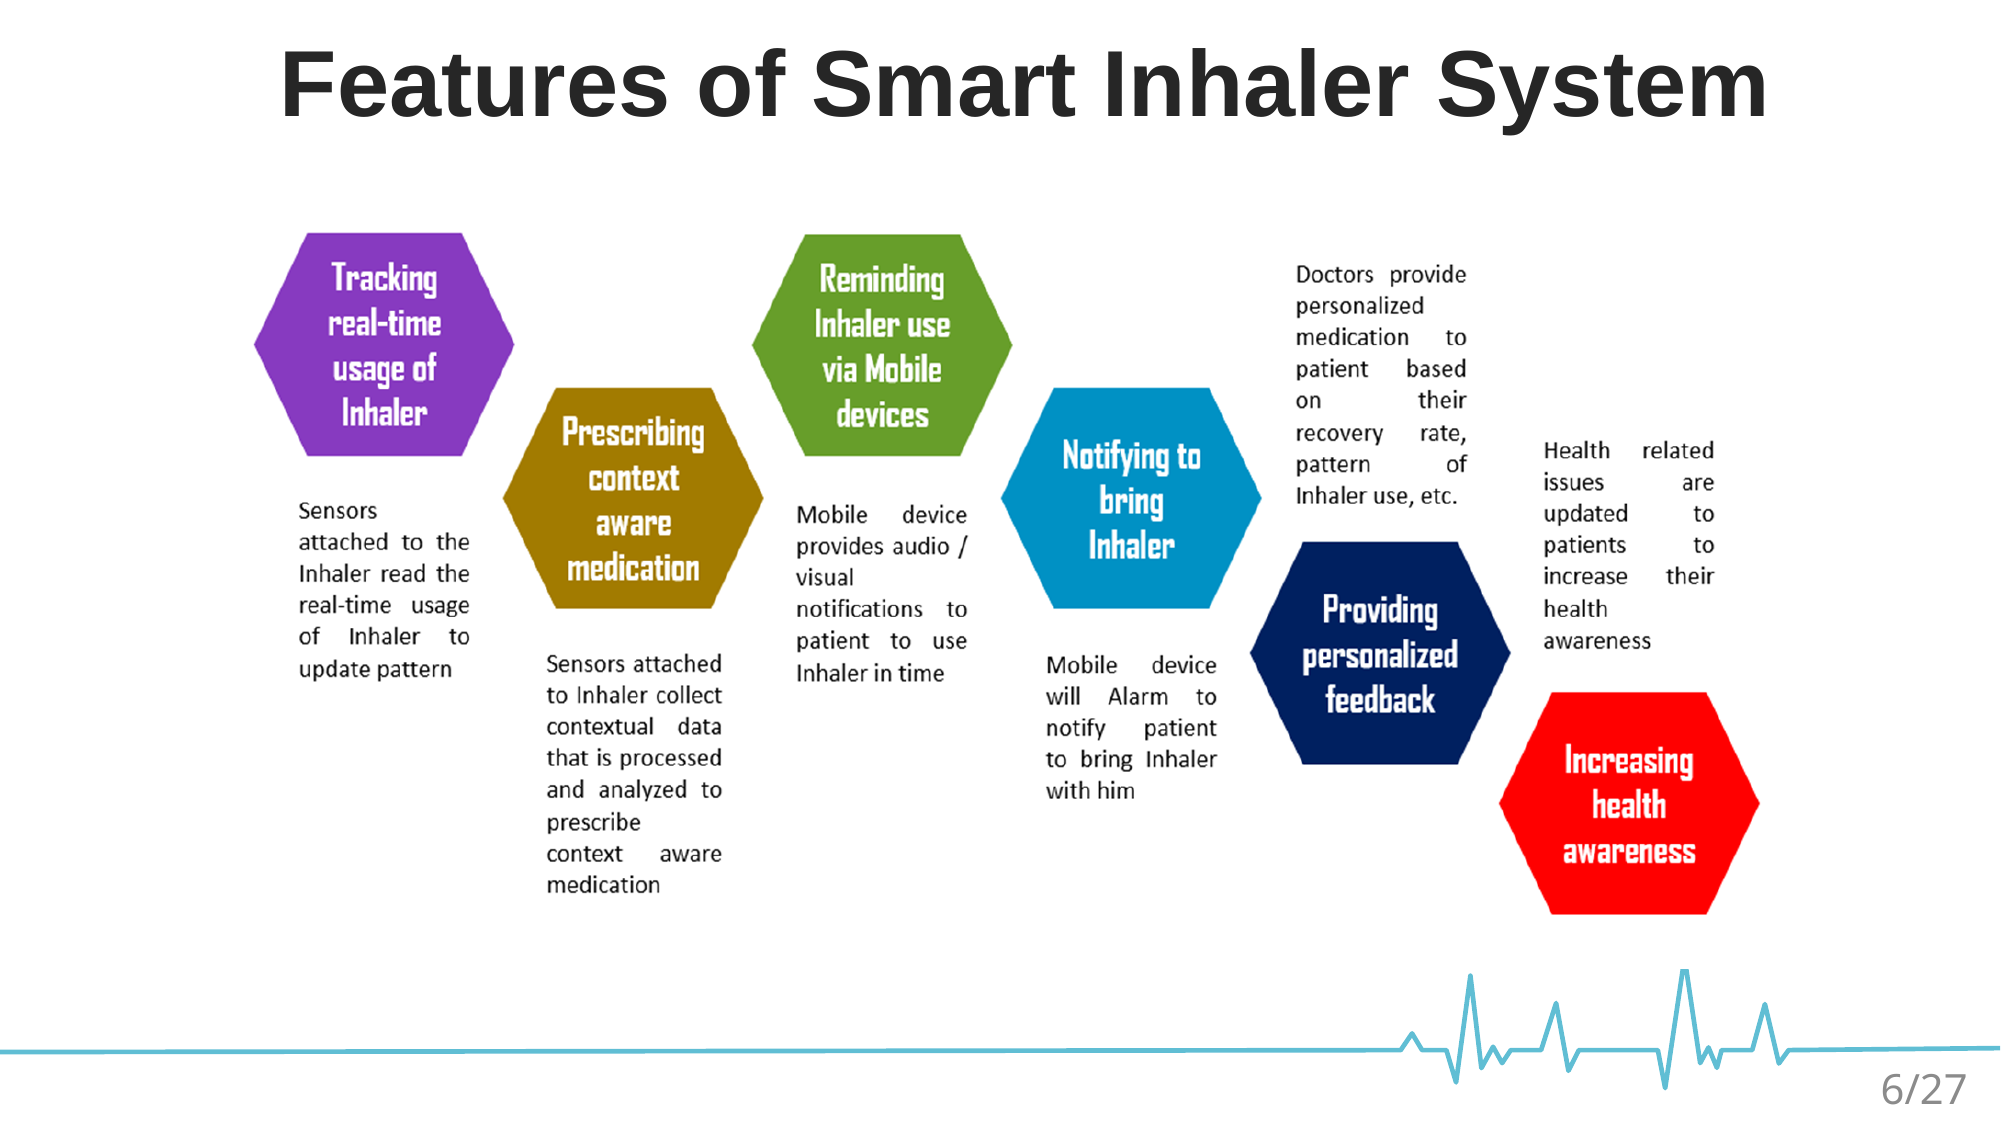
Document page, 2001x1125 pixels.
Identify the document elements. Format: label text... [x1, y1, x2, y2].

list Features of Smart Inhaler System [254, 26, 1797, 145]
text_box 6/27 [1533, 1057, 1984, 1118]
picture [208, 174, 1797, 969]
